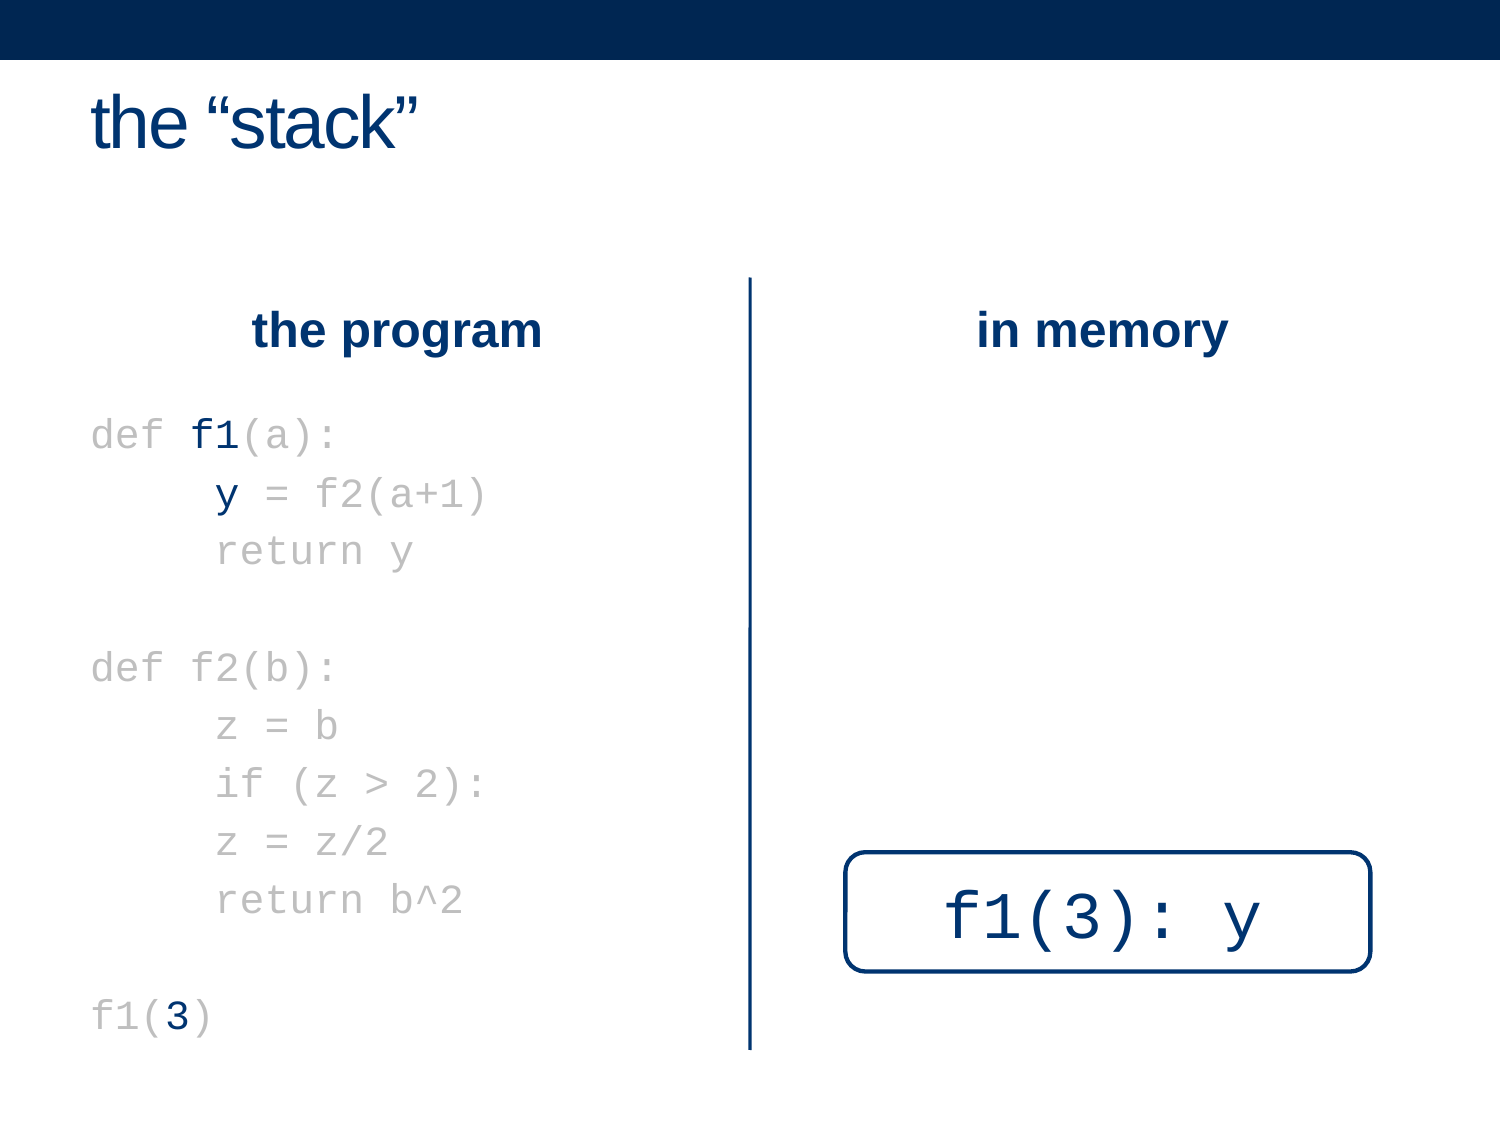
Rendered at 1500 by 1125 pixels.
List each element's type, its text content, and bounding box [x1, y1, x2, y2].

title the “stack” [75, 37, 1425, 200]
text_box f1(3): y [843, 850, 1373, 974]
list def f1(a): y = f2(a+1) return y def f2(b): z = b if (z > 2): z = z/2 return b^2 f1(3) [75, 399, 720, 1049]
list the program [75, 275, 720, 380]
list in memory [780, 275, 1425, 380]
